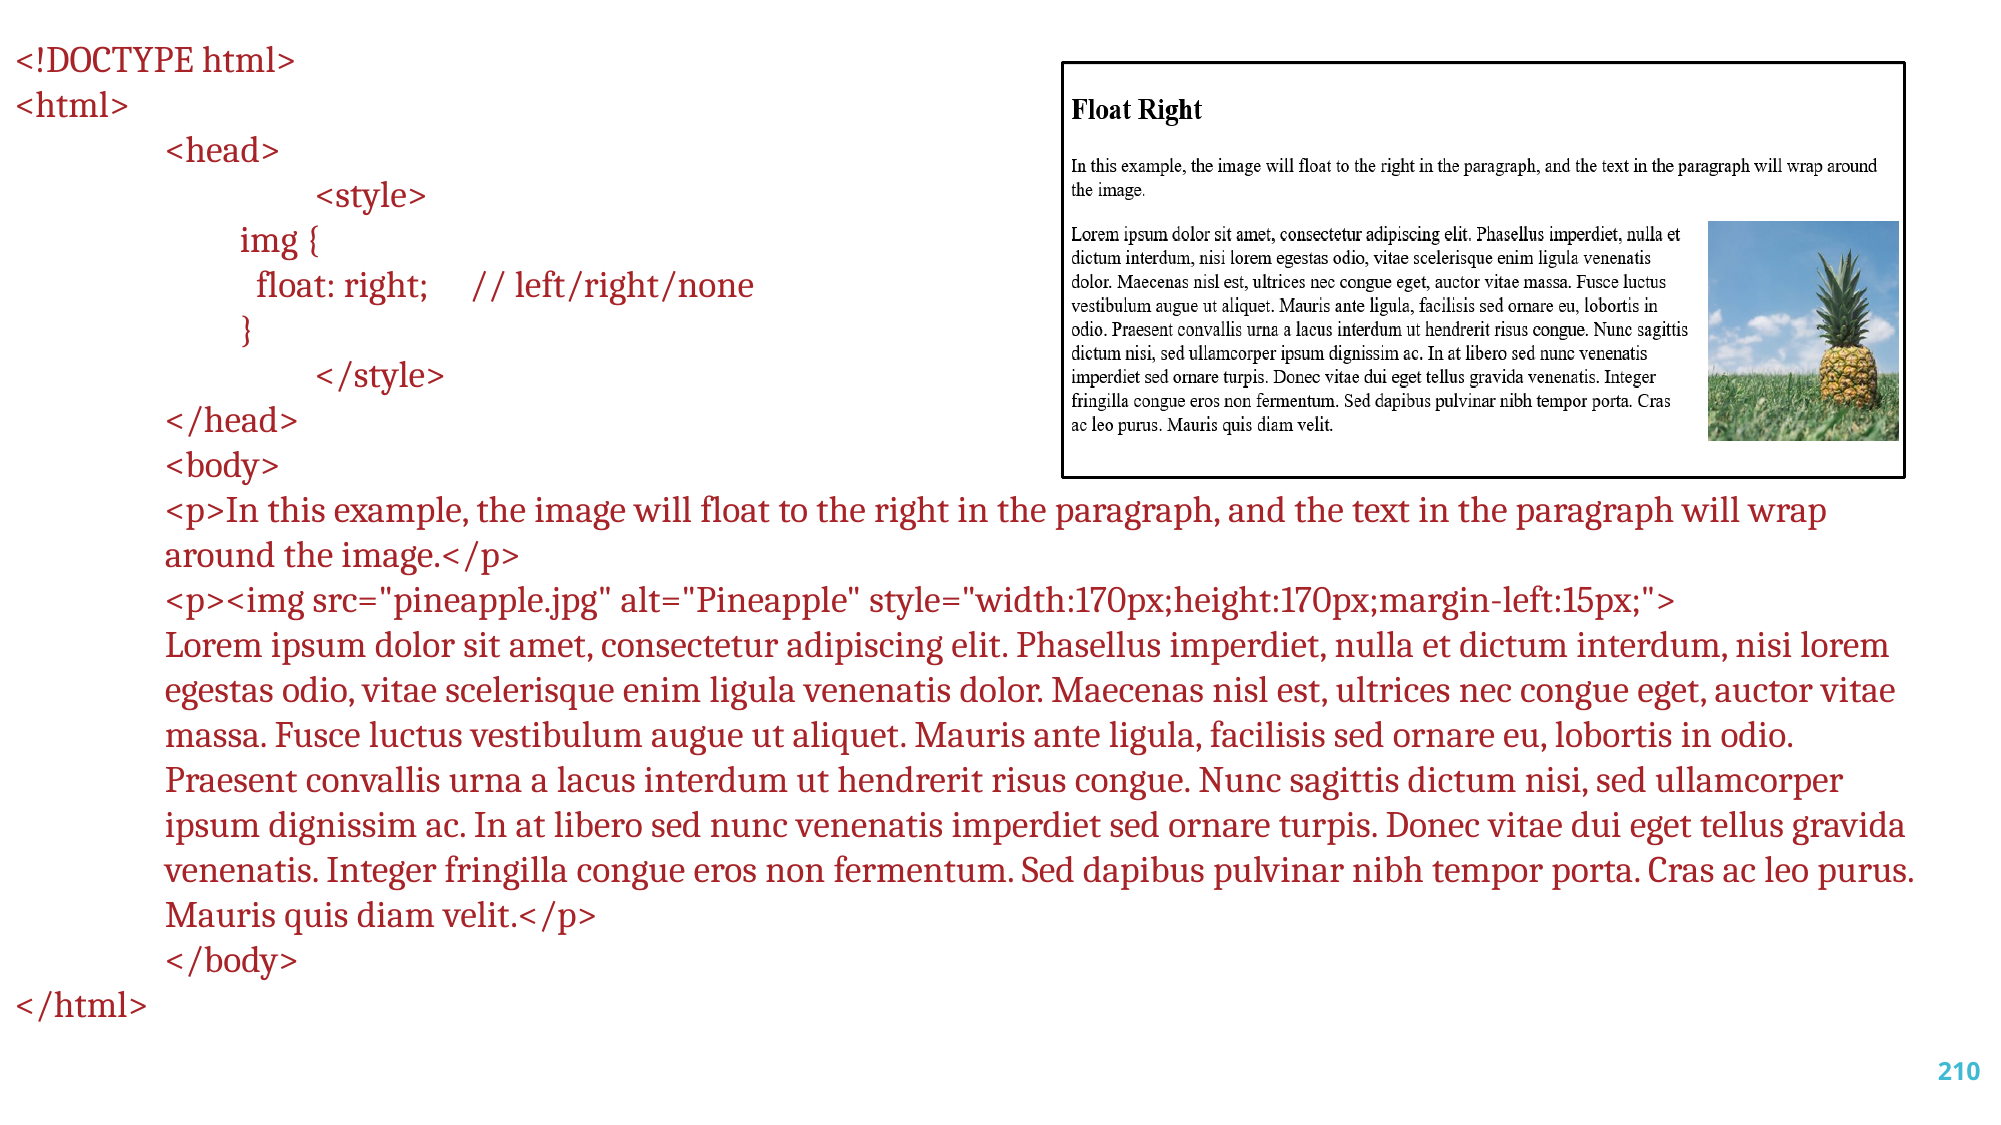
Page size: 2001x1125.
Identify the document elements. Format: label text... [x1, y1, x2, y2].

slide_number 210 [1744, 1042, 1996, 1103]
picture [1063, 64, 1904, 476]
text_box <!DOCTYPE html> <html> <head> <style> img { float: right; // left/right/none } </style> </head> <body> <p>In this example, the image will float to the right in the paragraph, and the text in the paragraph will wrap around the image.</p> <p><img src="pineapple.jpg" alt="Pineapple" style="width:170px;height:170px;margin-left:15px;"> Lorem ipsum dolor sit amet, consectetur adipiscing elit. Phasellus imperdiet, nulla et dictum interdum, nisi lorem egestas odio, vitae scelerisque enim ligula venenatis dolor. Maecenas nisl est, ultrices nec congue eget, auctor vitae massa. Fusce luctus vestibulum augue ut aliquet. Mauris ante ligula, facilisis sed ornare eu, lobortis in odio. Praesent convallis urna a lacus interdum ut hendrerit risus congue. Nunc sagittis dictum nisi, sed ullamcorper ipsum dignissim ac. In at libero sed nunc venenatis imperdiet sed ornare turpis. Donec vitae dui eget tellus gravida venenatis. Integer fringilla congue eros non fermentum. Sed dapibus pulvinar nibh tempor porta. Cras ac leo purus. Mauris quis diam velit.</p> </body> </html> [0, 27, 1939, 1033]
